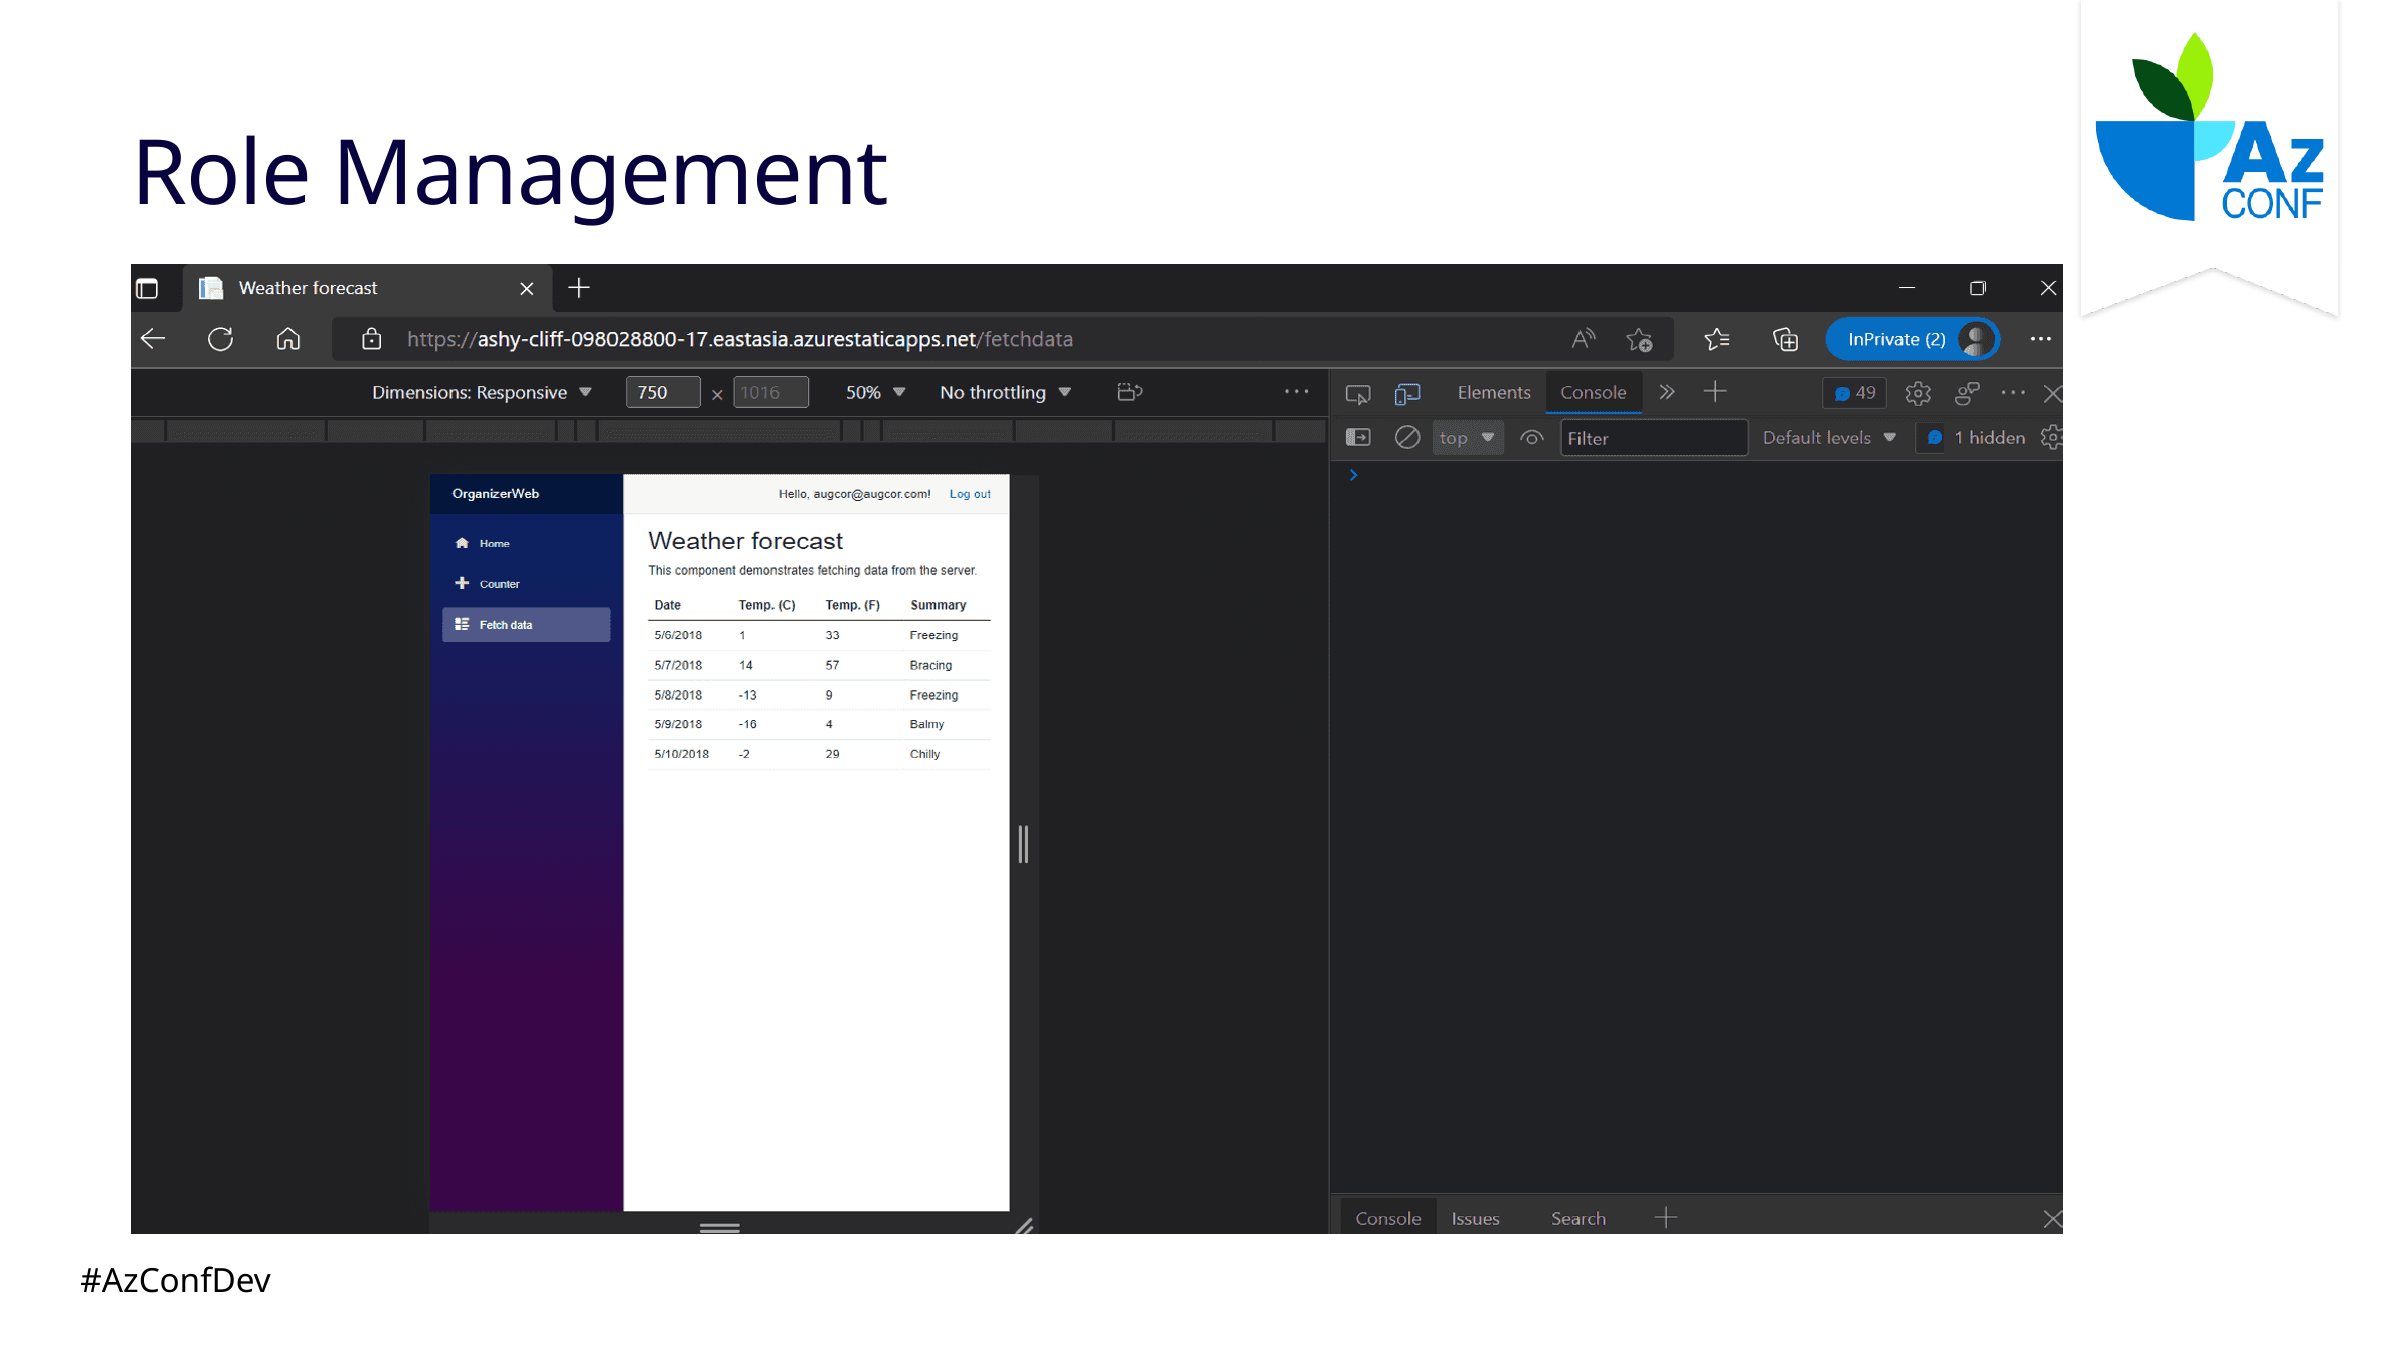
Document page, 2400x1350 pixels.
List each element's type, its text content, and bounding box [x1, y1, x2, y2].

picture [130, 264, 2063, 1234]
title Role Management [131, 0, 942, 224]
picture [2073, 0, 2346, 326]
